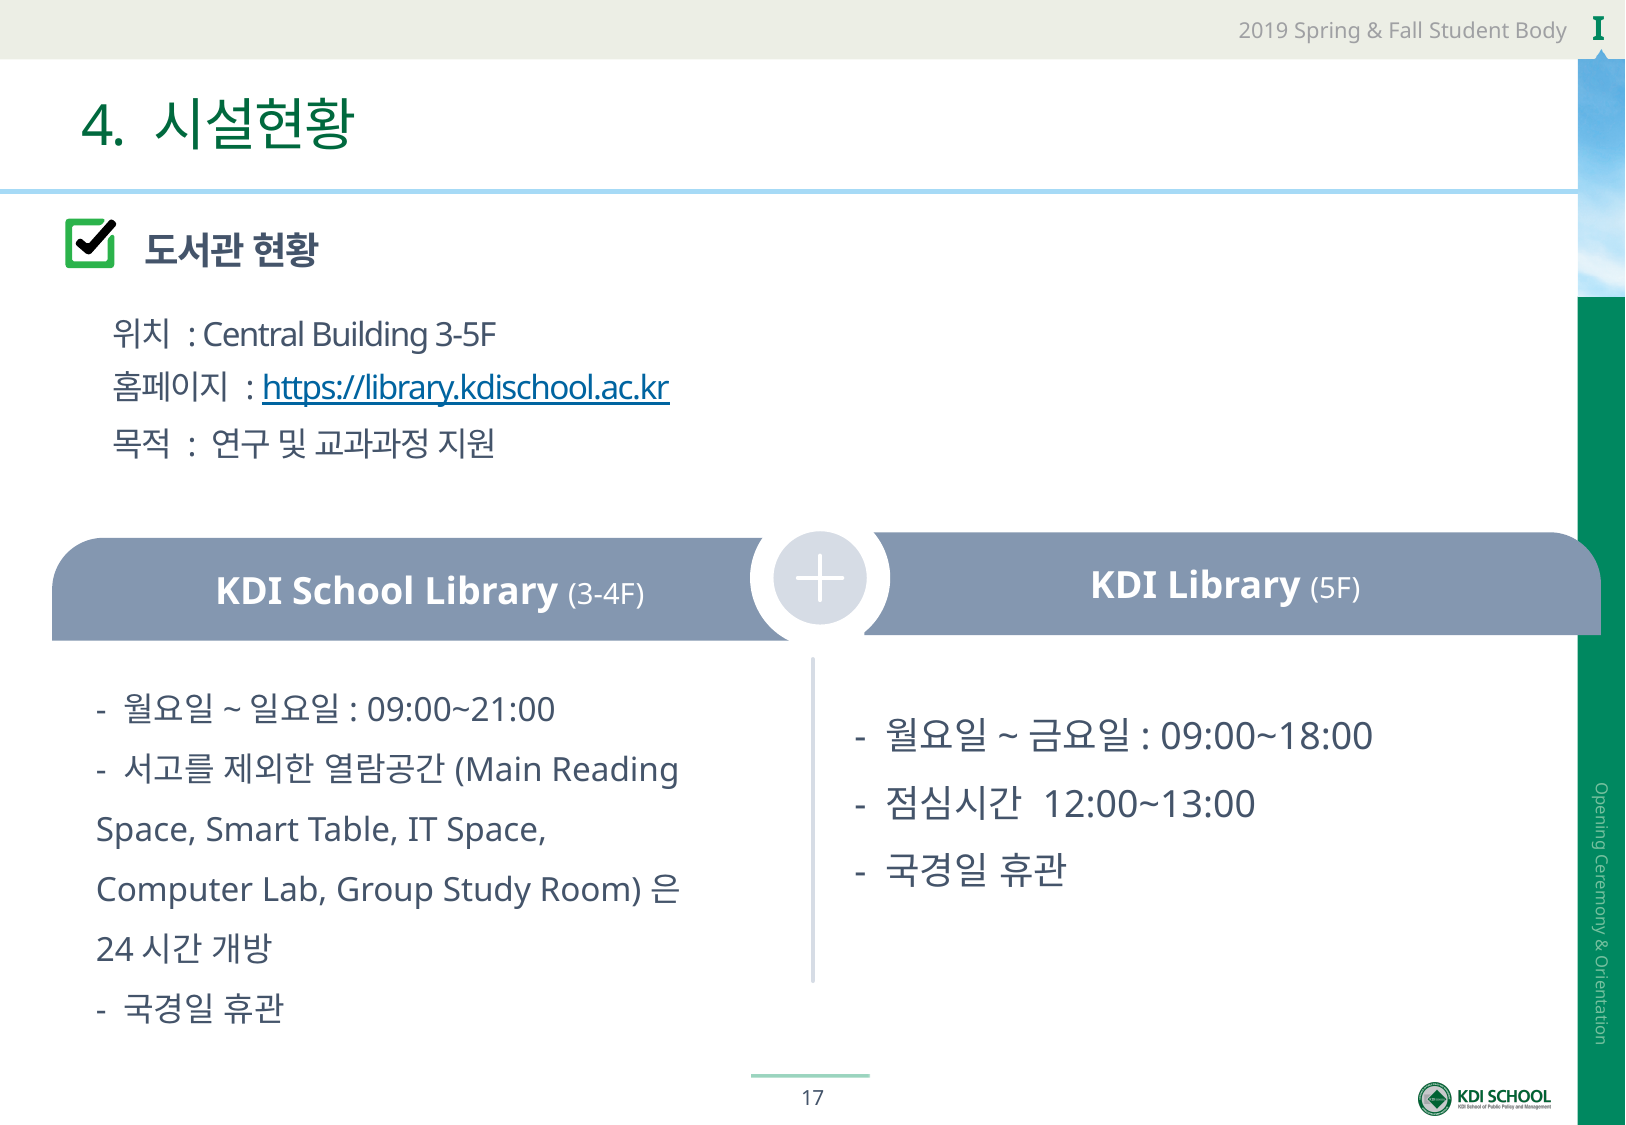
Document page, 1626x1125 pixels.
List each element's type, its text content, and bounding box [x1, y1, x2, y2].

picture [1418, 1082, 1551, 1116]
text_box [797, 555, 843, 601]
picture [1577, 49, 1625, 297]
text_box - 월요일~금요일: 09:00~18:00 - 점심시간 12:00~13:00 - 국경일 휴관 [839, 682, 1625, 900]
text_box [761, 519, 879, 637]
text_box 도서관 현황 [129, 206, 348, 280]
text_box 위치 : Central Building 3-5F 홈페이지 : https://library.kdischool.ac.kr 목적 : 연구 및 교과과정 지원 [112, 301, 683, 464]
text_box - 월요일~일요일: 09:00~21:00 - 서고를 제외한 열람공간(Main Reading Space, Smart Table, IT Space, Computer Lab, Group Study Room)은 24시간 개방 - 국경일 휴관 [95, 668, 713, 1028]
text_box KDI School Library (3-4F) [52, 537, 793, 641]
title 4. 시설현황 [66, 82, 1568, 172]
text_box KDI Library (5F) [864, 532, 1601, 636]
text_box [65, 218, 117, 269]
